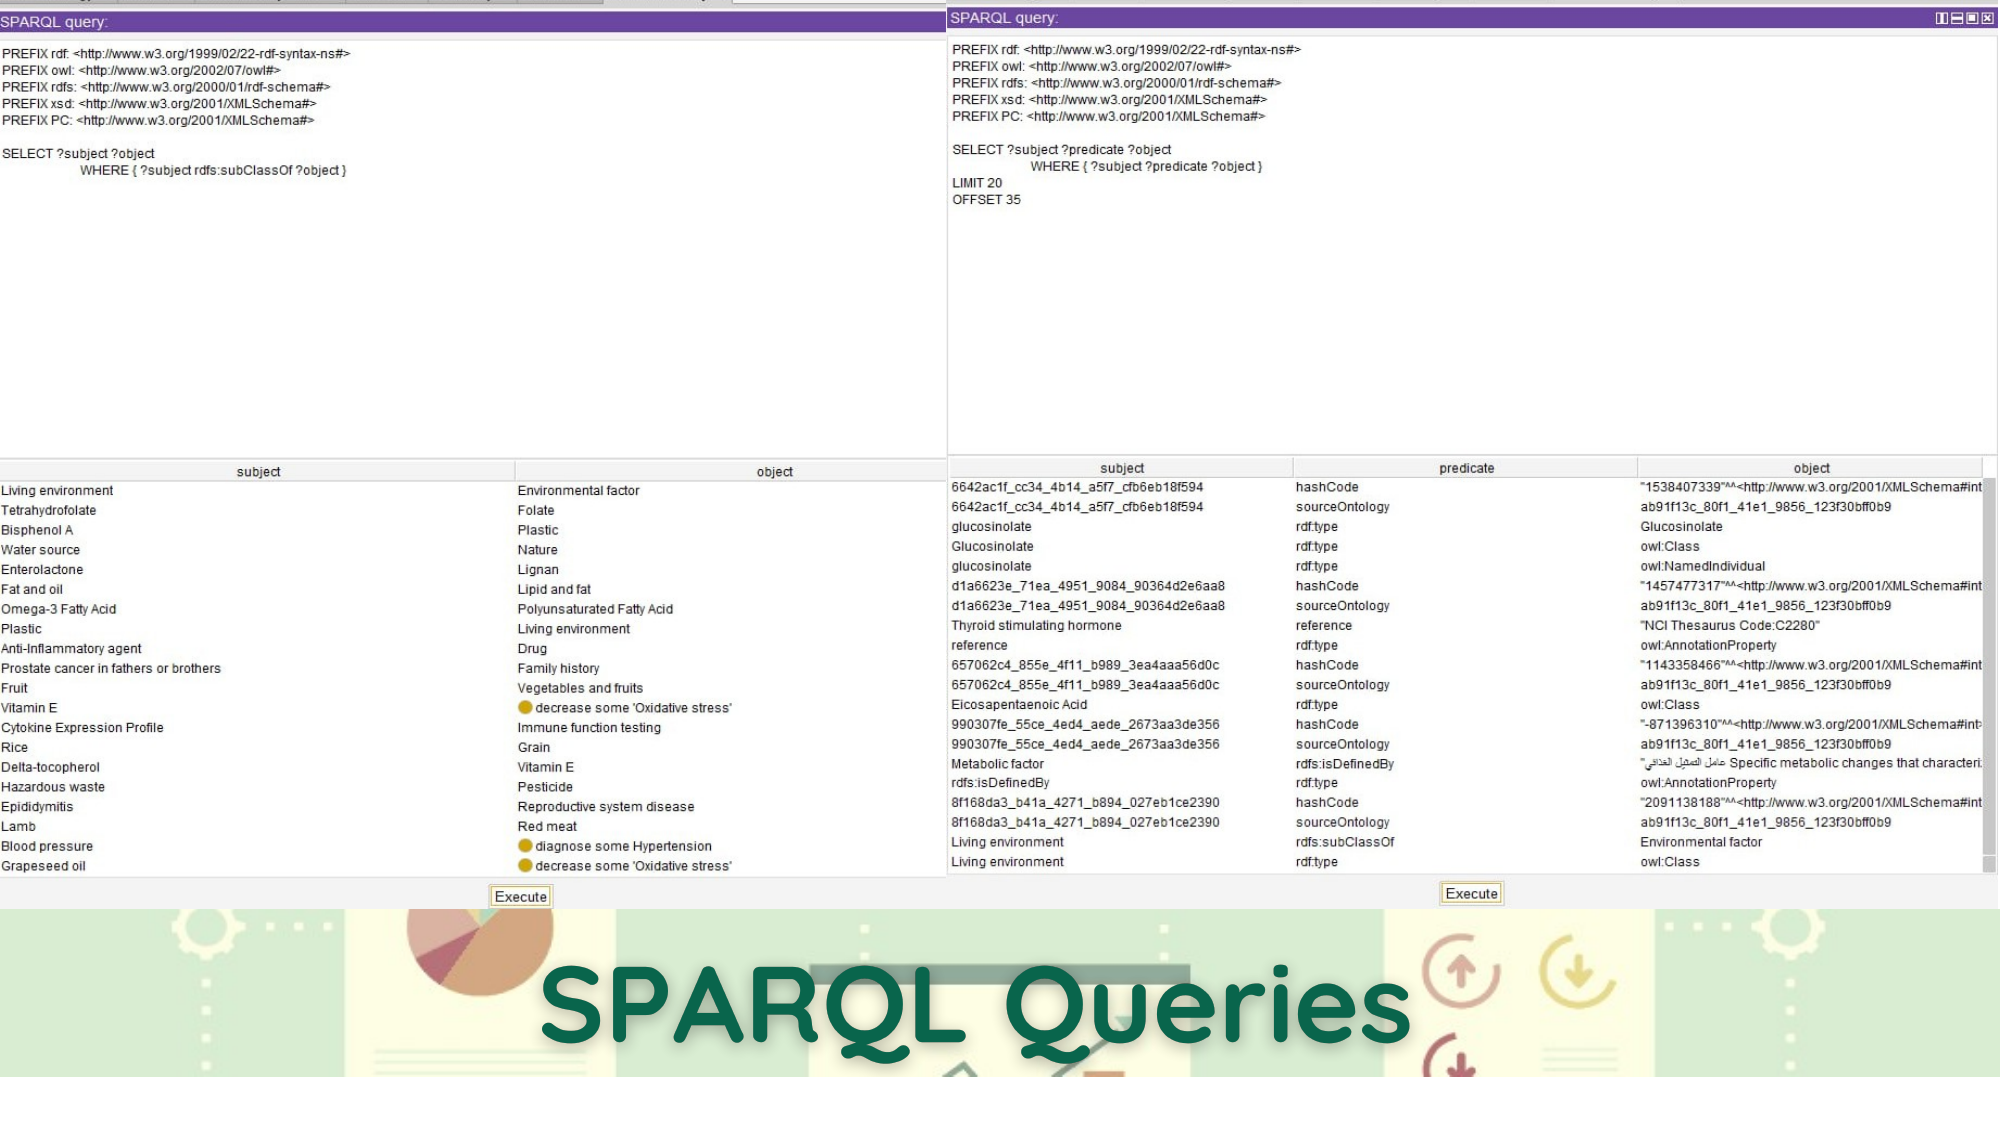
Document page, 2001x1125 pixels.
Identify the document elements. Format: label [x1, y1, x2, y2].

text_box [0, 0, 2000, 1077]
